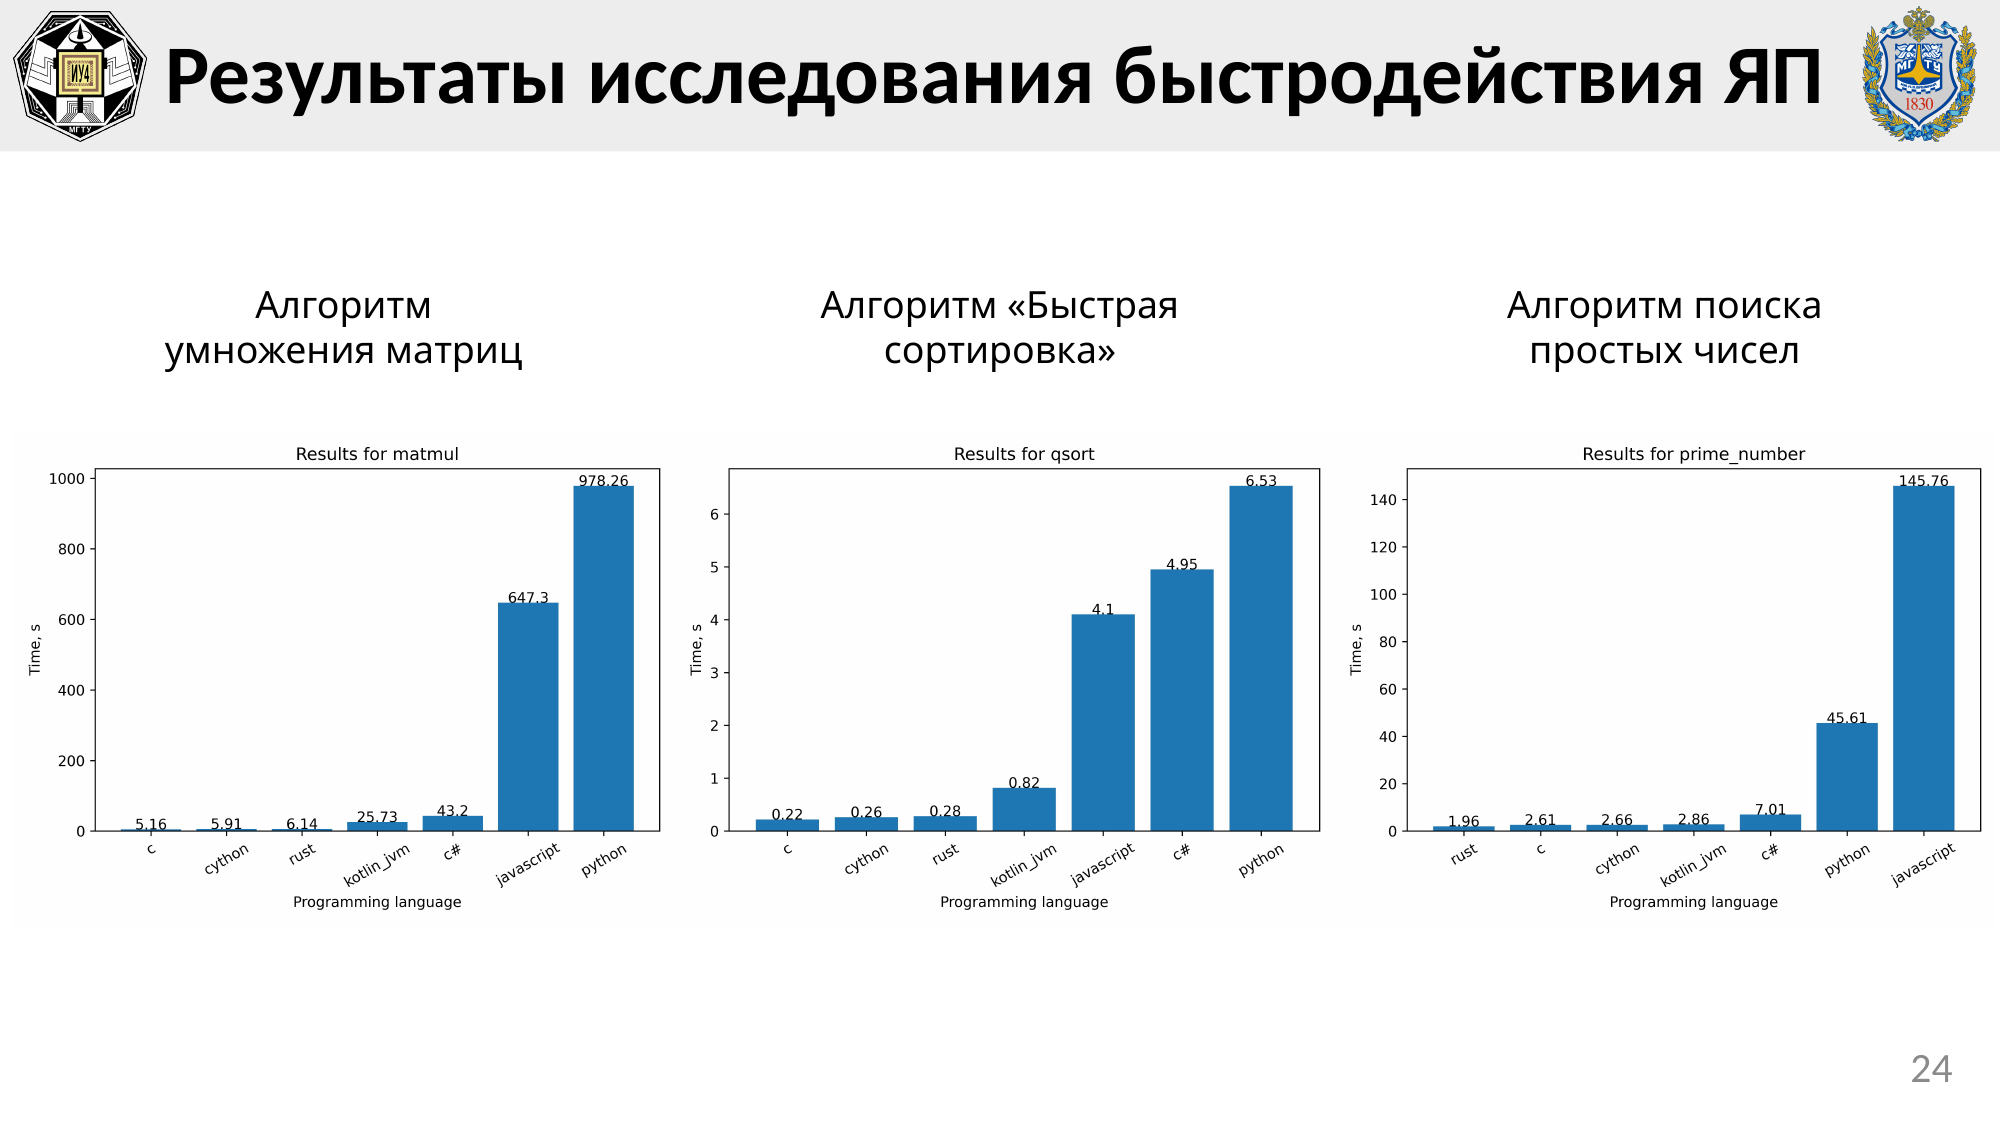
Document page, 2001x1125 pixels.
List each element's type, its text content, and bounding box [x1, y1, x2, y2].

picture [13, 11, 147, 142]
text_box Алгоритм умножения матриц [130, 274, 558, 379]
slide_number 24 [1517, 1036, 1968, 1097]
picture [13, 430, 1996, 926]
text_box Алгоритм поиска простых чисел [1451, 274, 1879, 379]
text_box Алгоритм «Быстрая сортировка» [786, 274, 1214, 379]
text_box Результаты исследования быстродействия ЯП [0, 0, 2000, 152]
picture [1862, 5, 1977, 142]
